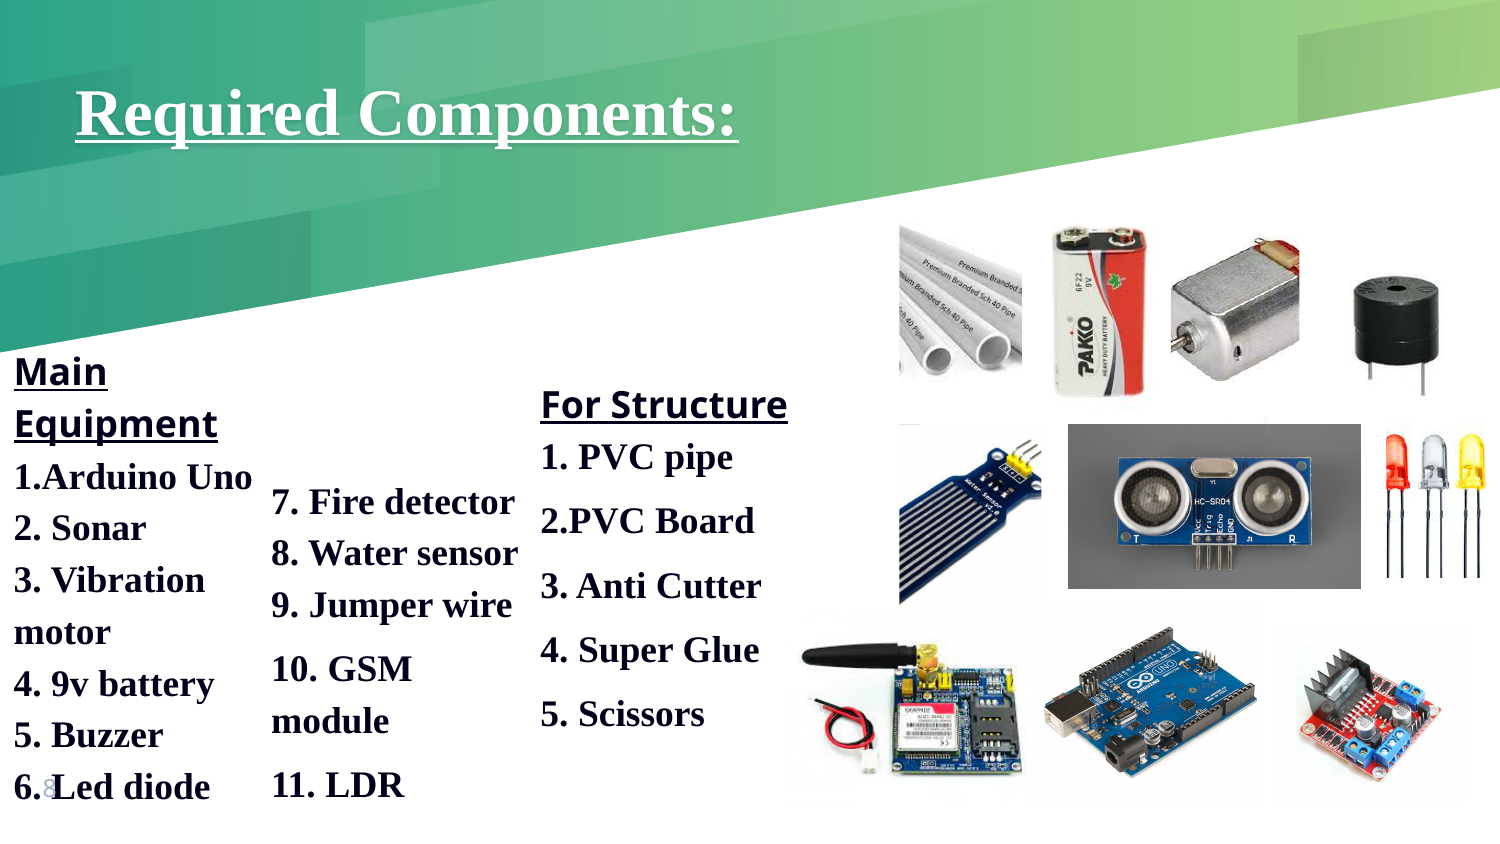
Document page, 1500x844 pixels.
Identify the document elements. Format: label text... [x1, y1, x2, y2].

list For Structure 1. PVC pipe 2.PVC Board 3. Anti Cutter 4. Super Glue 5. Scissors [540, 373, 796, 765]
title Required Components: [75, 0, 770, 229]
picture [1274, 625, 1466, 804]
picture [788, 192, 1486, 804]
list Main Equipment 1.Arduino Uno 2. Sonar 3. Vibration motor 4. 9v battery 5. Buzzer 6. Led diode 7. Fire detector 8. Water sensor 9. Jumper wire 10. GSM module 11. LDR [13, 341, 529, 837]
slide_number 8 [42, 766, 122, 807]
